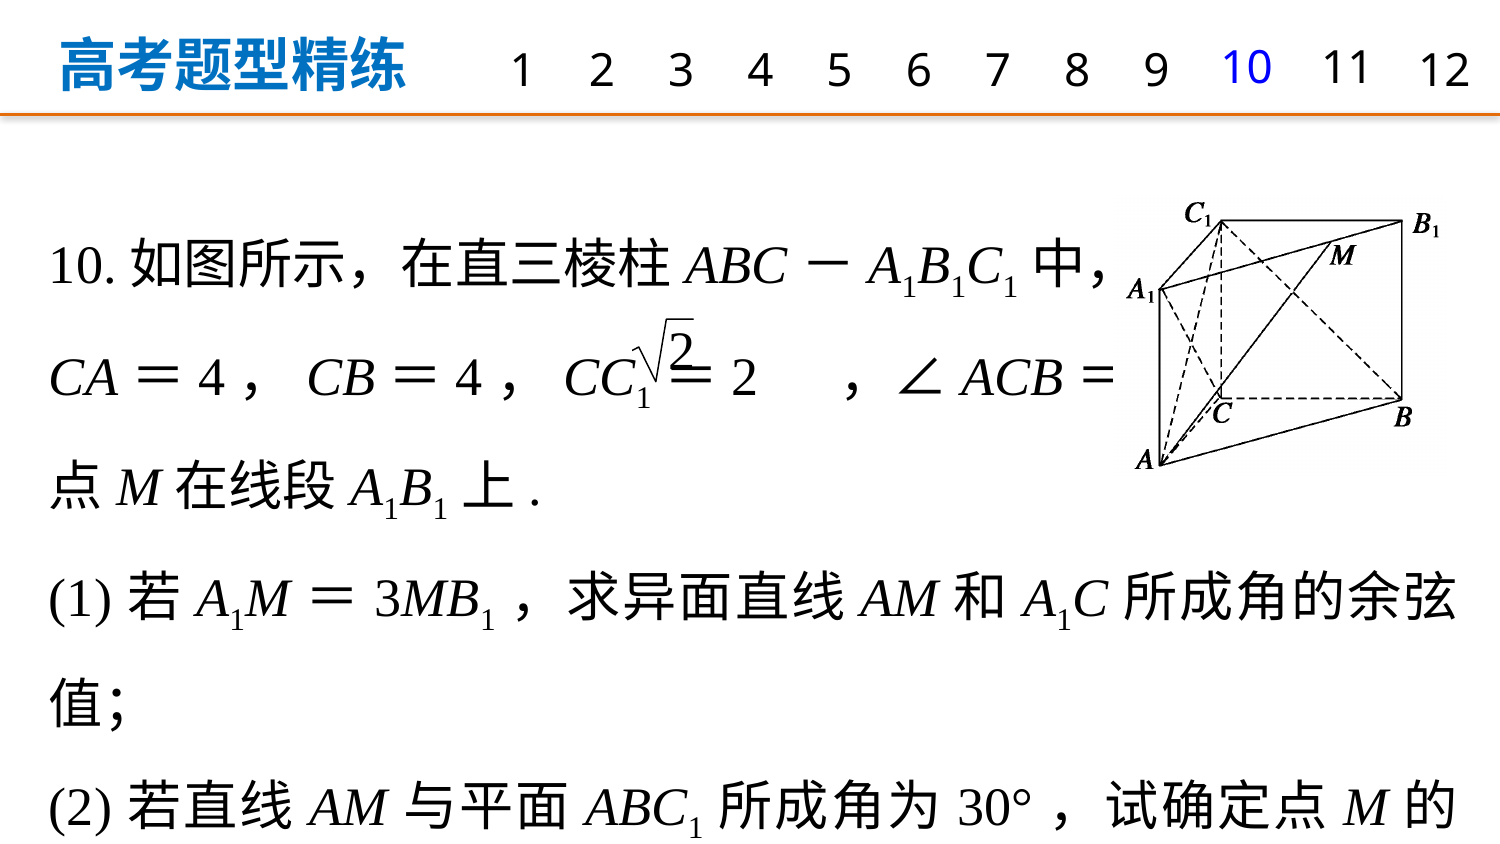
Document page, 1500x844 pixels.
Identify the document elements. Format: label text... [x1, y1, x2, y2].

text_box 12 [1402, 36, 1486, 106]
text_box 4 [725, 36, 796, 106]
picture [1113, 194, 1446, 477]
text_box 11 [1301, 36, 1394, 101]
text_box 1 [488, 36, 558, 106]
text_box 7 [963, 36, 1033, 106]
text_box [631, 299, 757, 423]
text_box 10 [1201, 36, 1293, 101]
text_box 3 [646, 36, 716, 106]
text_box 5 [804, 36, 875, 106]
text_box 2 [567, 36, 637, 106]
text_box 6 [884, 36, 954, 106]
text_box 9 [1121, 36, 1192, 106]
text_box 8 [1042, 36, 1113, 106]
text_box 10.如图所示，在直三棱柱ABC－A1B1C1中， CA＝4，CB＝4，CC1＝2 ，∠ACB＝90°， 点M在线段A1B1上. (1)若A1M＝3MB1，求异面直线AM和A1C所成角的余弦值； (2)若直线AM与平面ABC1所成角为30°，试确定点M的位置. [34, 185, 1473, 844]
text_box 高考题型精练 [43, 20, 423, 105]
